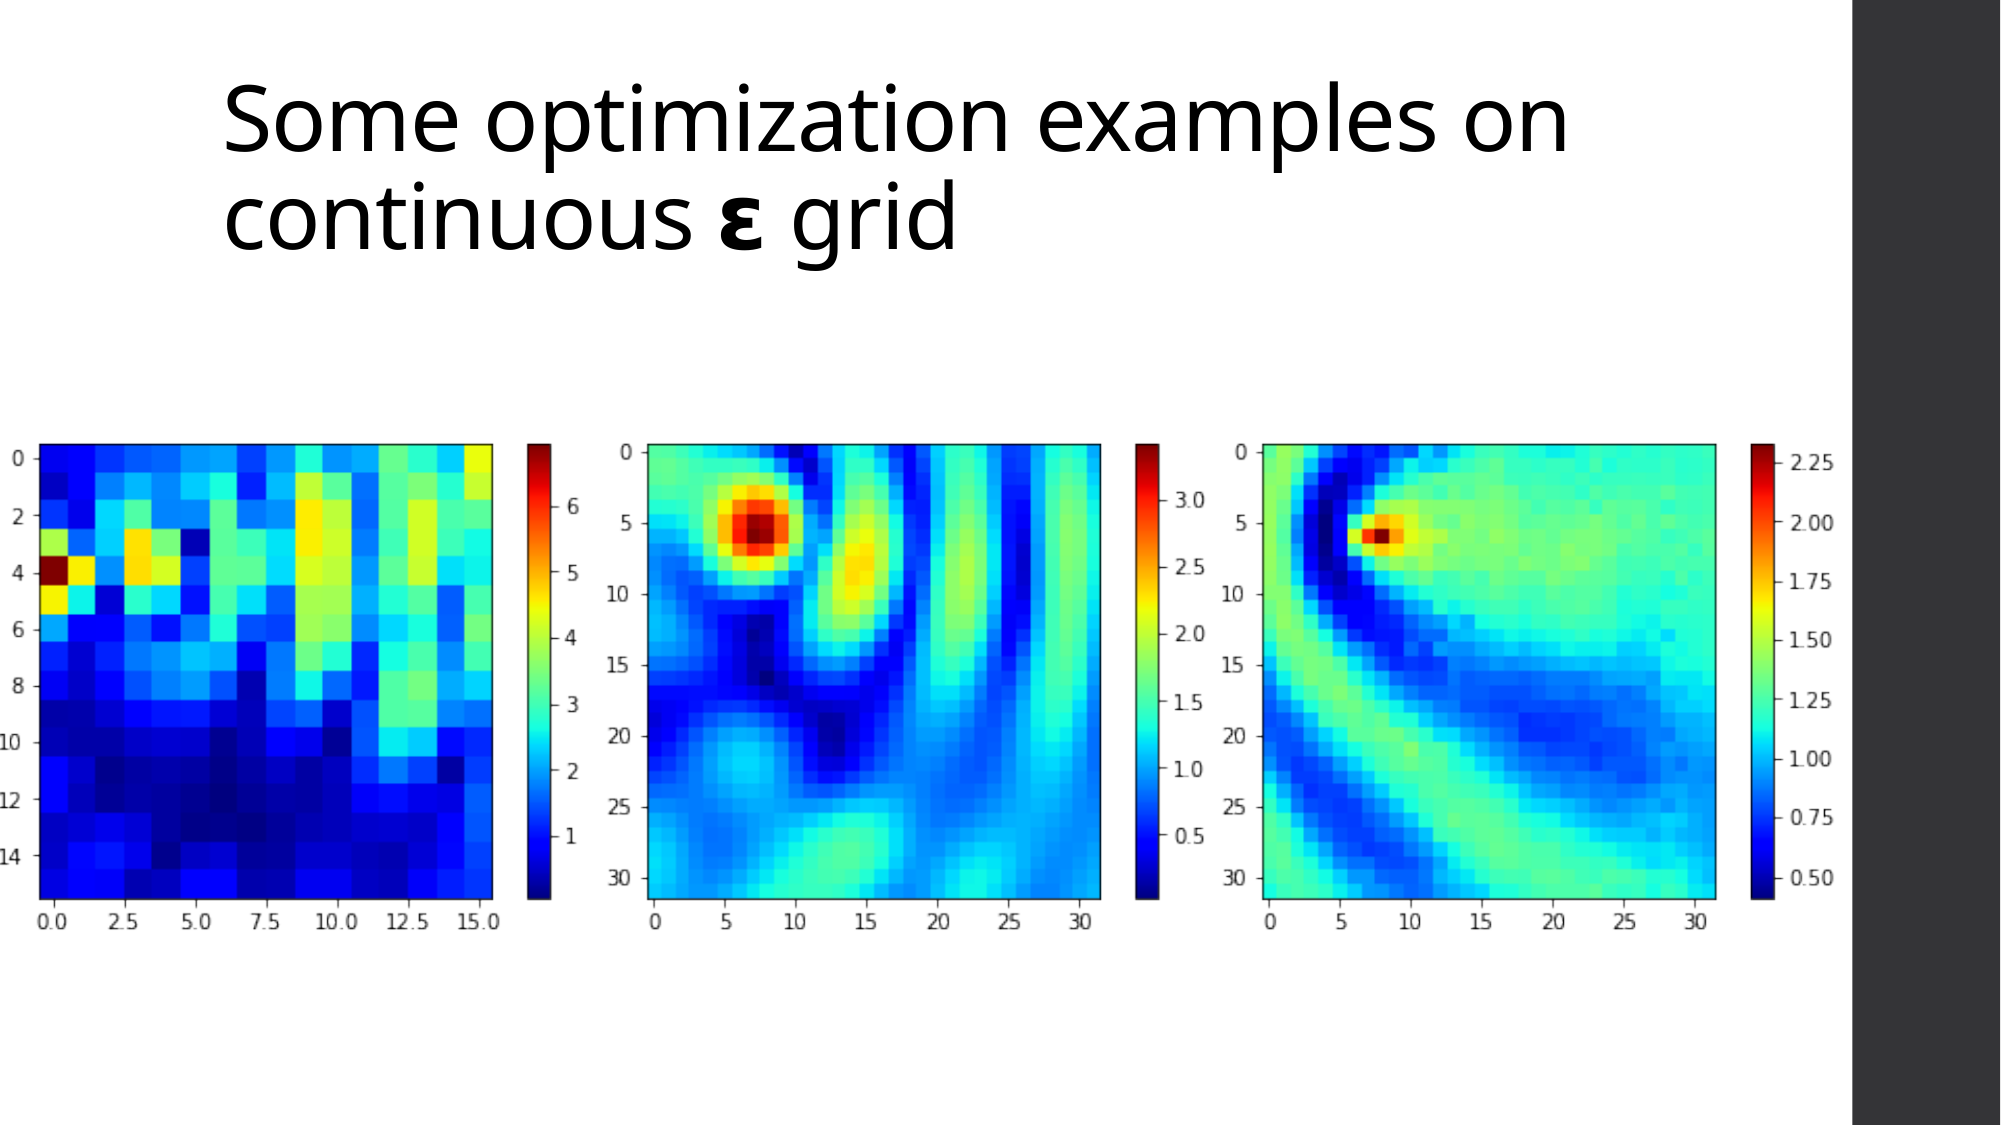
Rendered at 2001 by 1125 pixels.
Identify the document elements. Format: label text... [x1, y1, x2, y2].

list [598, 422, 1201, 949]
picture [0, 422, 592, 949]
title Some optimization examples on continuous 𝝴 grid [206, 60, 1797, 278]
picture [1206, 422, 1849, 949]
